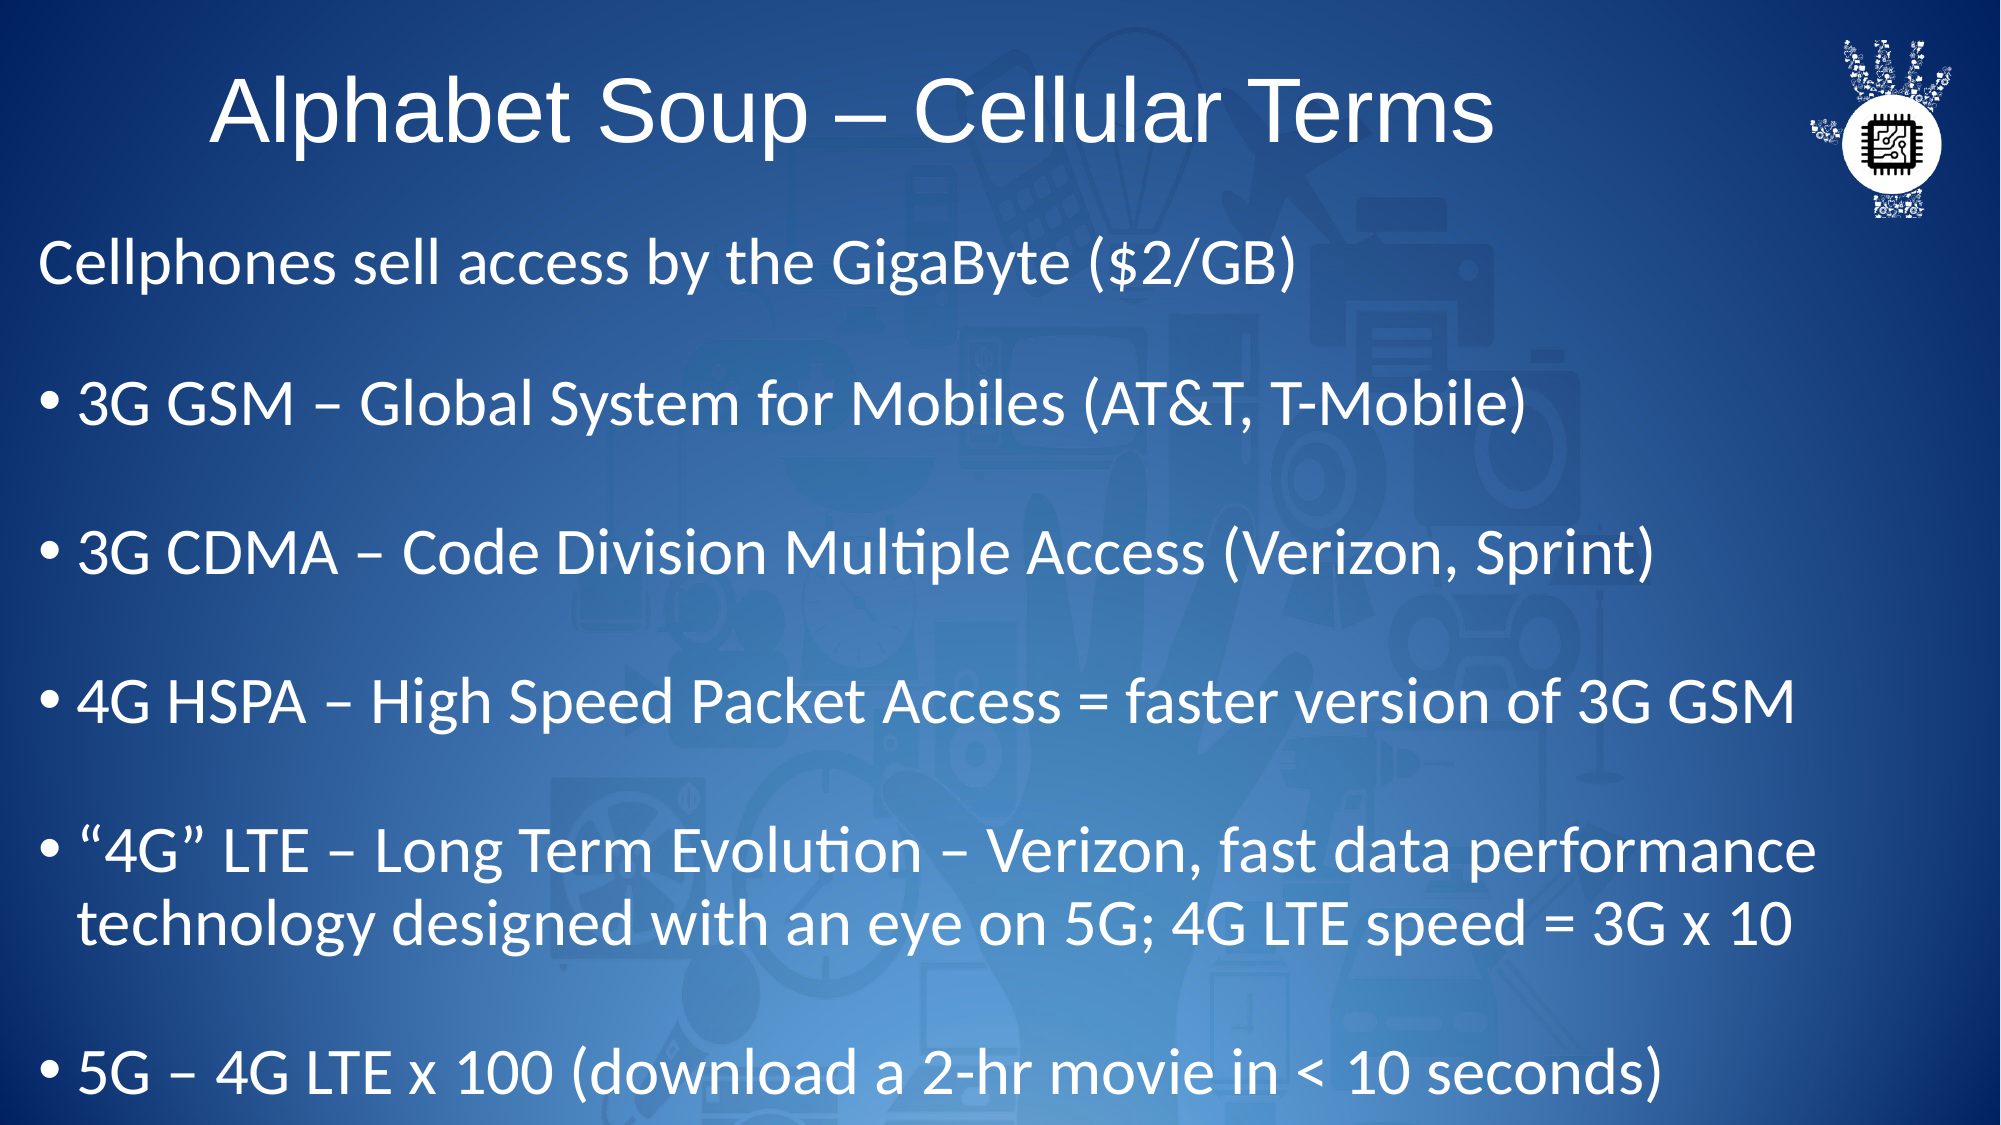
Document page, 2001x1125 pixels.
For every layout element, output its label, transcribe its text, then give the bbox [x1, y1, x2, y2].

list Cellphones sell access by the GigaByte ($2/GB) 3G GSM – Global System for Mobiles (AT&T, T-Mobile) 3G CDMA – Code Division Multiple Access (Verizon, Sprint) 4G HSPA – High Speed Packet Access = faster version of 3G GSM “4G” LTE – Long Term Evolution – Verizon, fast data performance technology designed with an eye on 5G; 4G LTE speed = 3G x 10 5G – 4G LTE x 100 (download a 2-hr movie in < 10 seconds) [23, 219, 1876, 1073]
picture [0, 0, 2001, 1125]
title Alphabet Soup – Cellular Terms [33, 3, 1674, 219]
